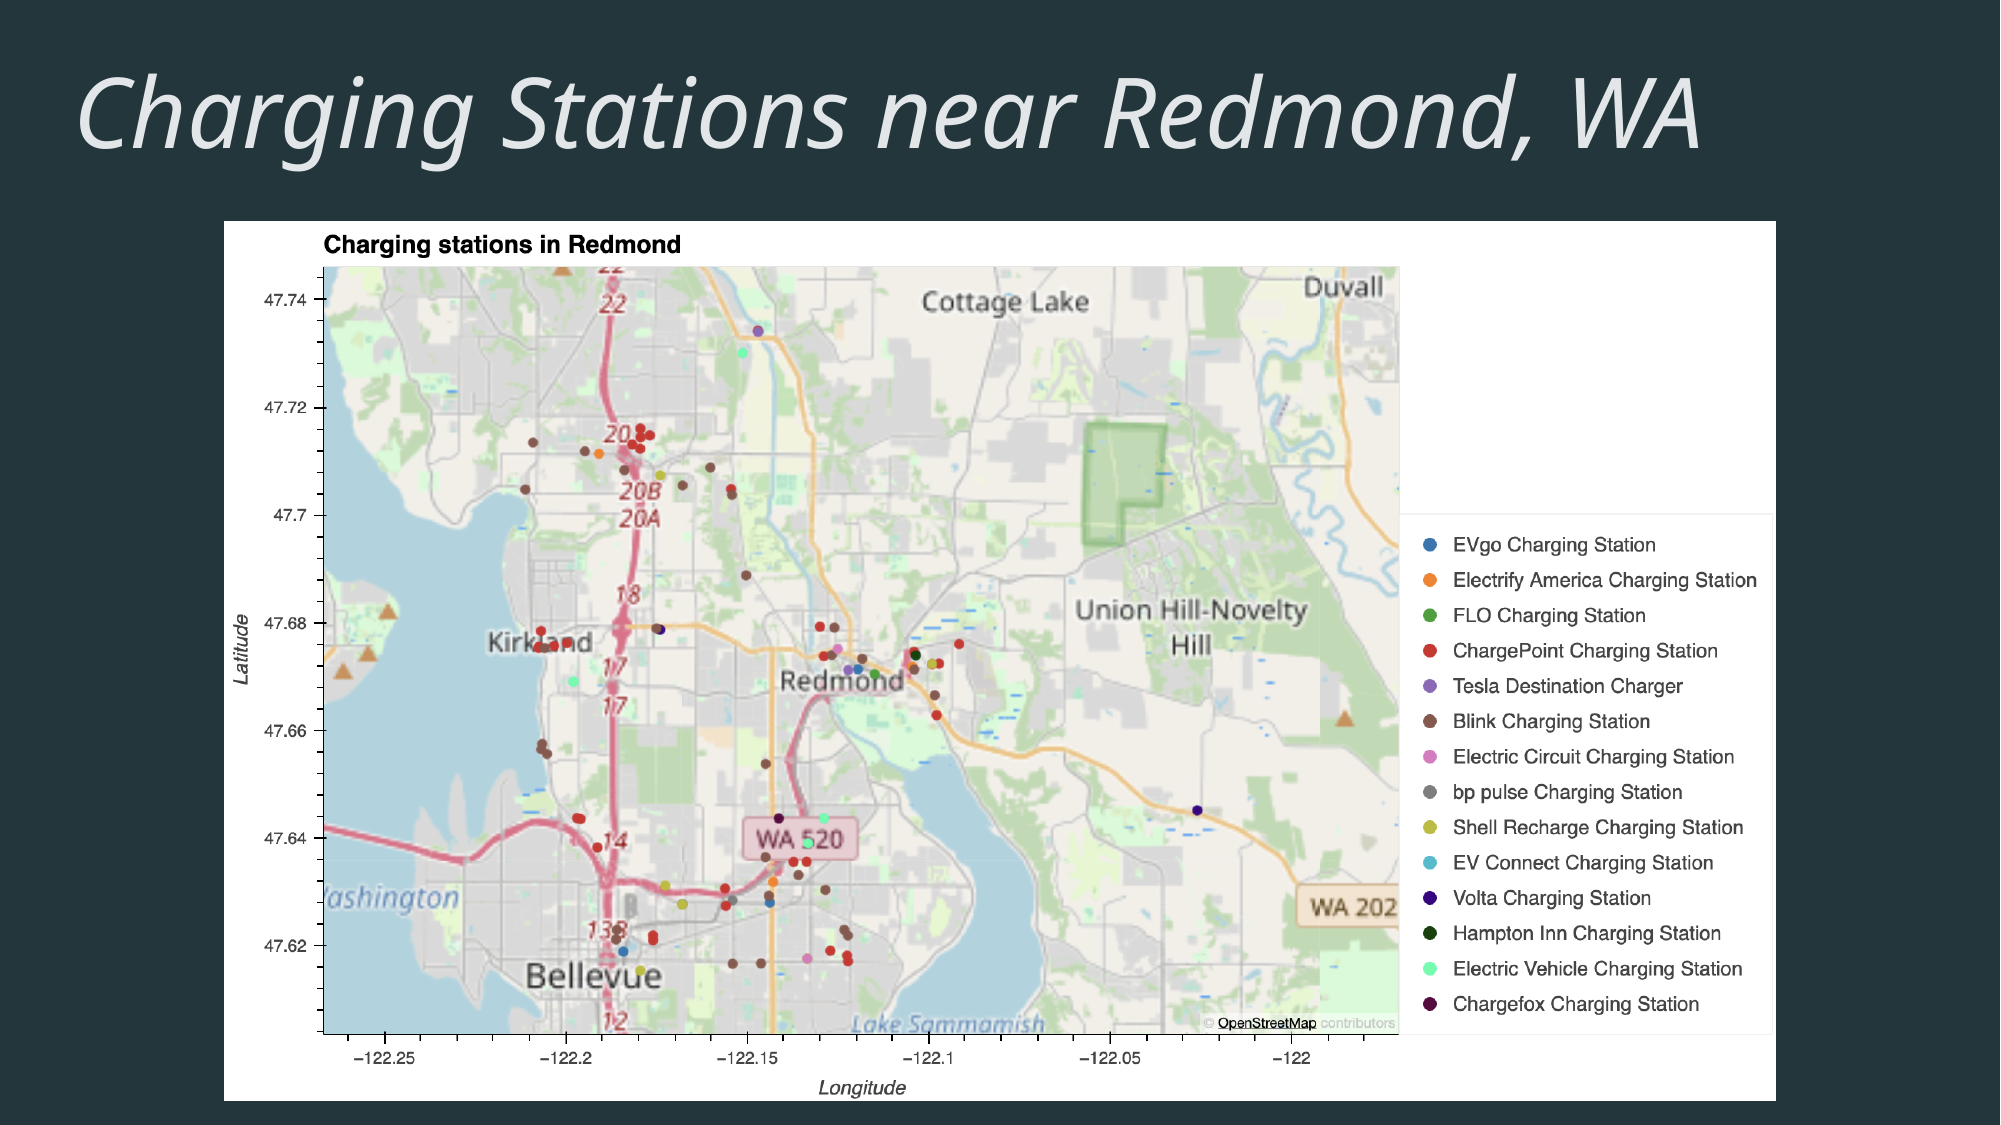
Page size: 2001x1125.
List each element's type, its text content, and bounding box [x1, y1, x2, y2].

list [224, 221, 1776, 1102]
title Charging Stations near Redmond, WA [73, 63, 1928, 251]
